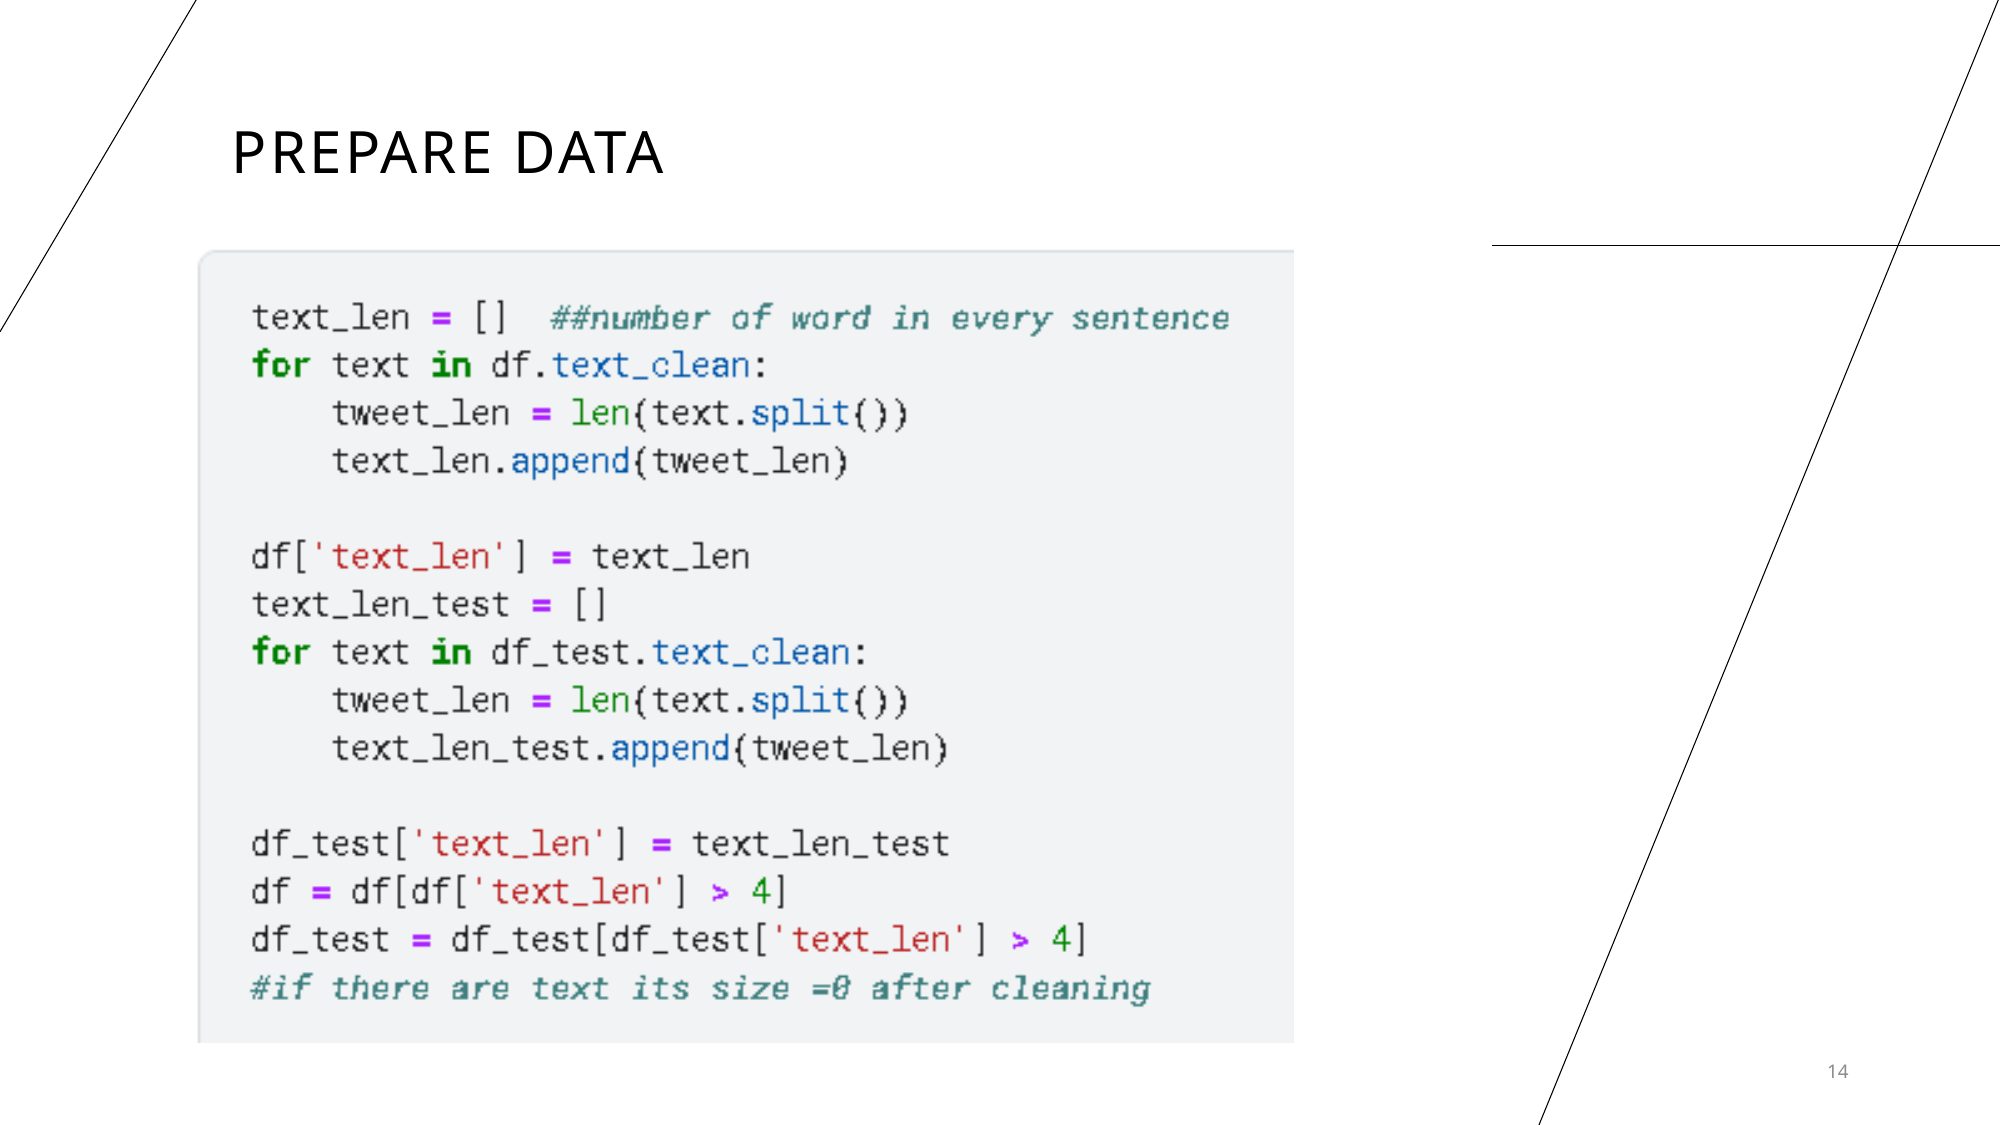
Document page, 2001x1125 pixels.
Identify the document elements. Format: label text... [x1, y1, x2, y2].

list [191, 246, 1294, 1043]
slide_number 14 [1701, 1042, 1864, 1103]
title Prepare DATA [216, 43, 1413, 194]
